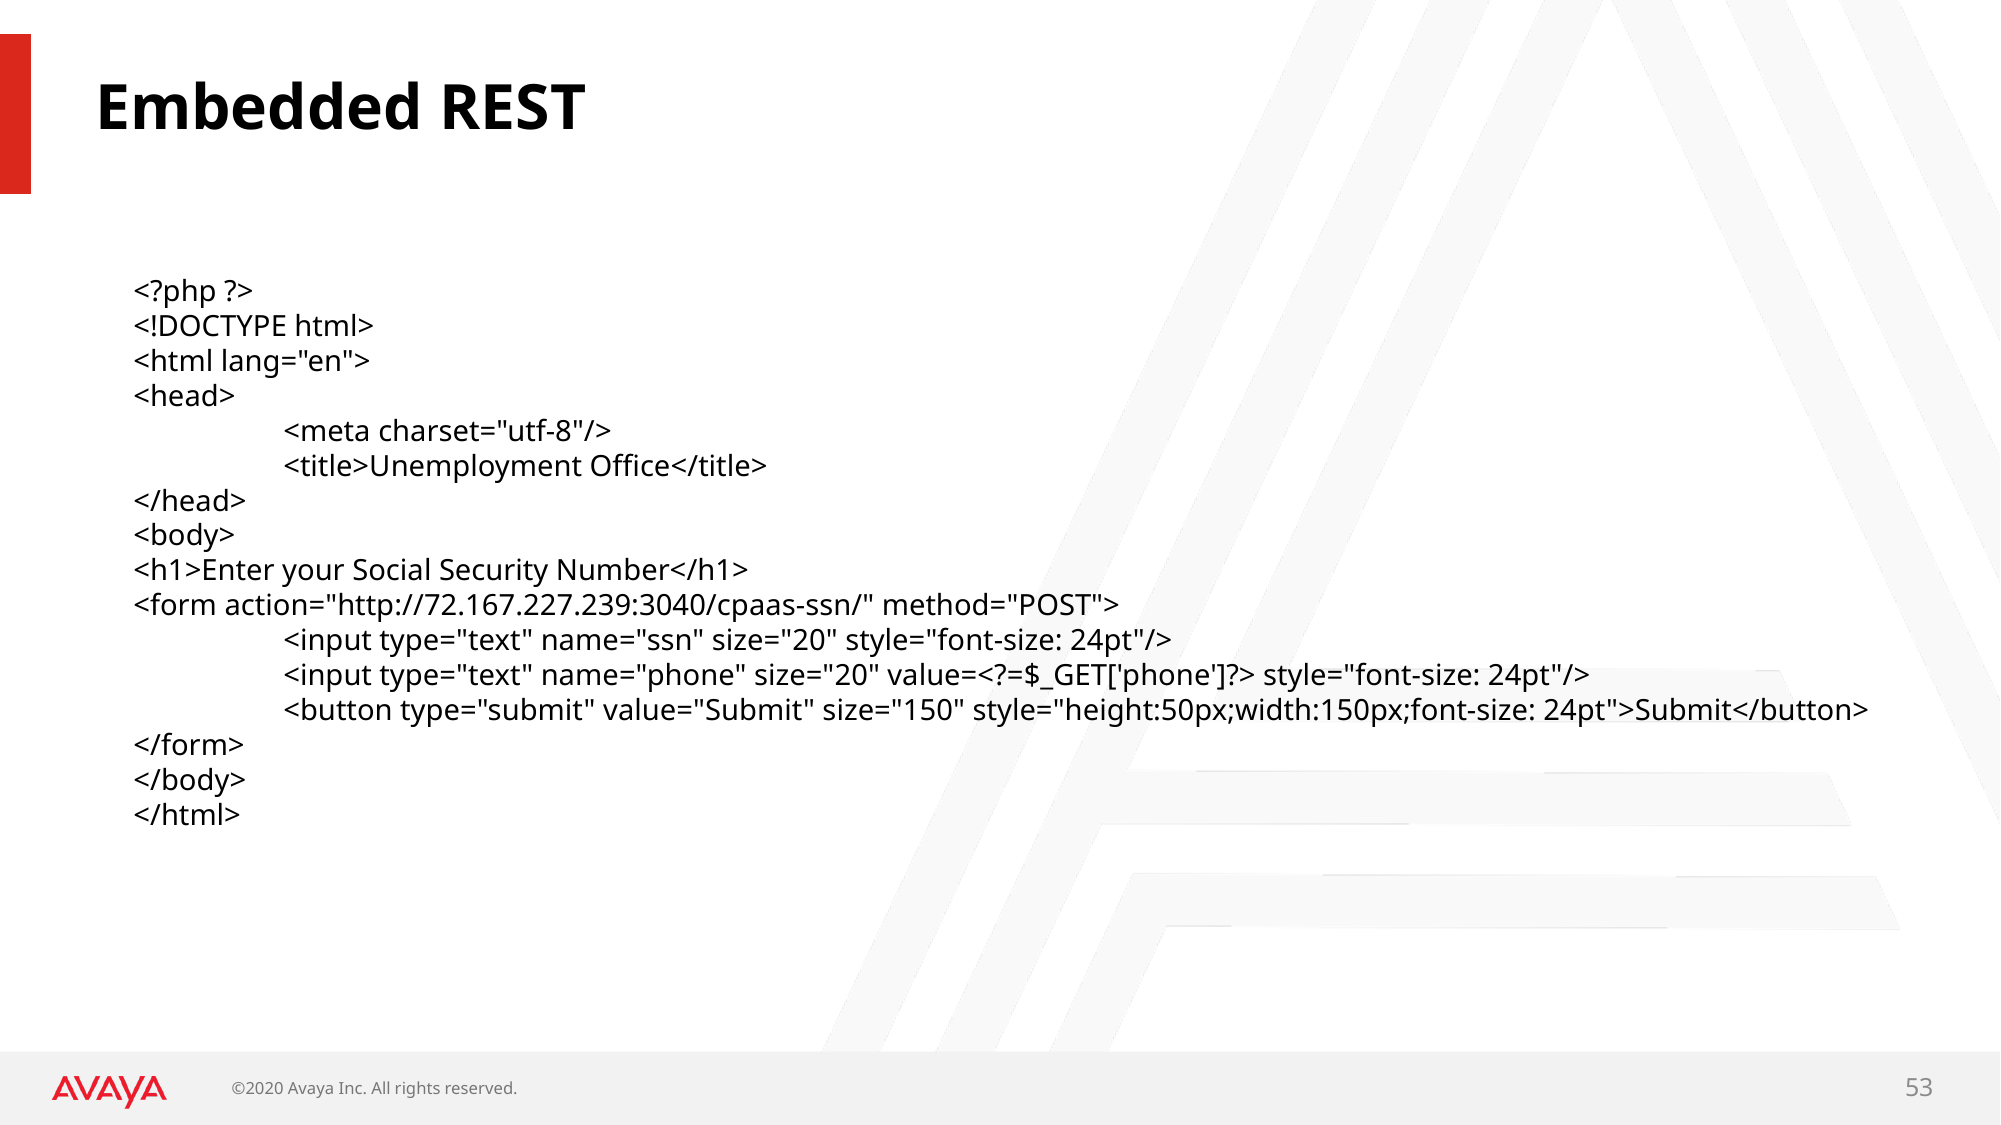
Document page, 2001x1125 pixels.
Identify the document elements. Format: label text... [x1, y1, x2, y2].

text_box <?php ?> <!DOCTYPE html> <html lang="en"> <head> <meta charset="utf-8"/> <title>Unemployment Office</title> </head> <body> <h1>Enter your Social Security Number</h1> <form action="http://72.167.227.239:3040/cpaas-ssn/" method="POST"> <input type="text" name="ssn" size="20" style="font-size: 24pt"/> <input type="text" name="phone" size="20" value=<?=$_GET['phone']?> style="font-size: 24pt"/> <button type="submit" value="Submit" size="150" style="height:50px;width:150px;font-size: 24pt">Submit</button> </form> </body> </html> [118, 264, 1886, 839]
title Embedded REST [79, 1, 1915, 219]
